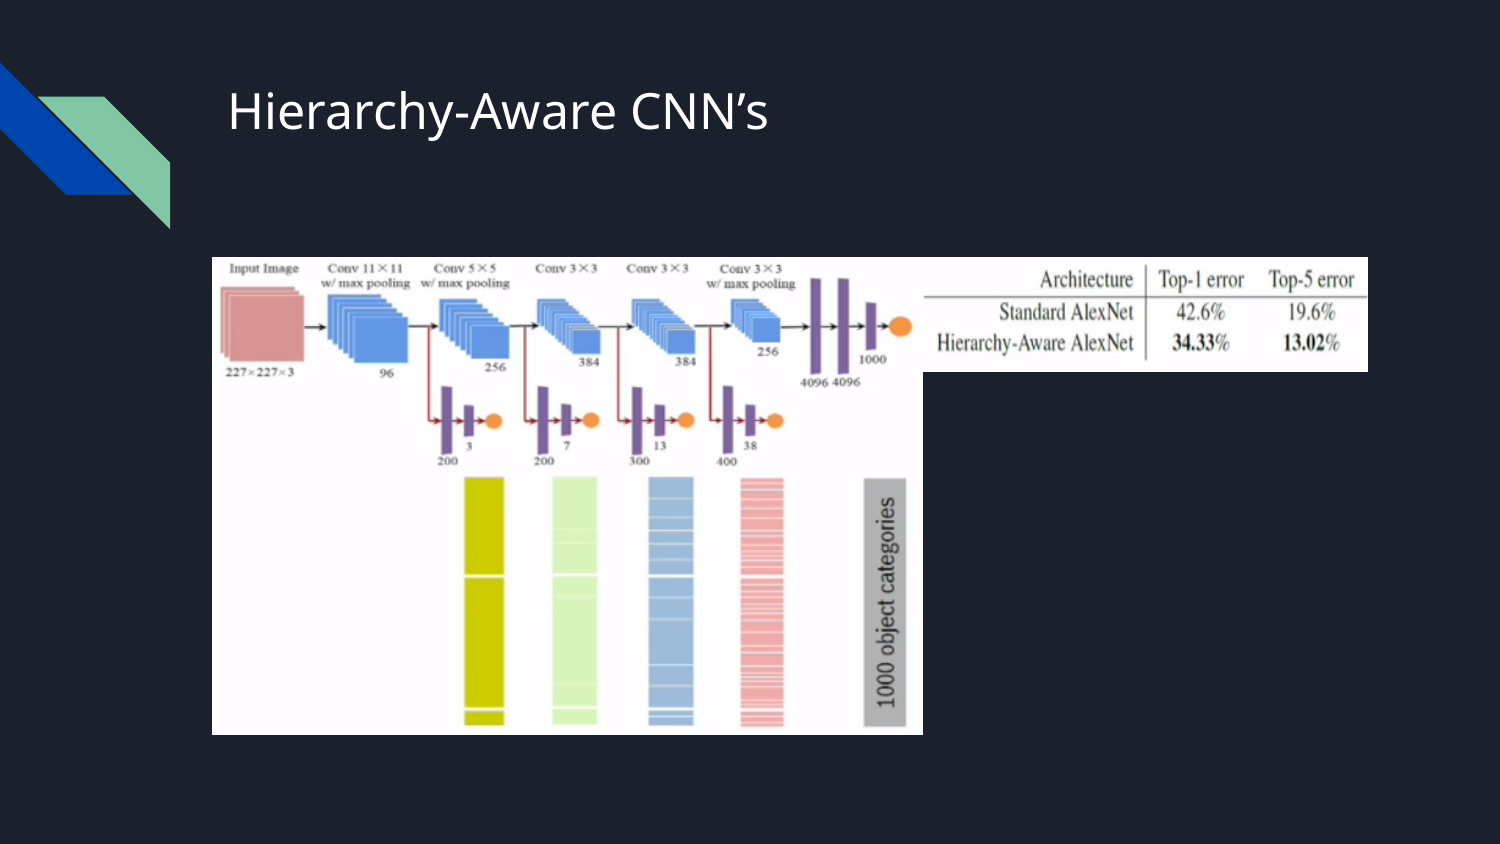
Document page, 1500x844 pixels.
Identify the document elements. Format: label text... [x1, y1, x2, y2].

picture [212, 256, 1368, 735]
title Hierarchy-Aware CNN’s [212, 64, 1368, 215]
